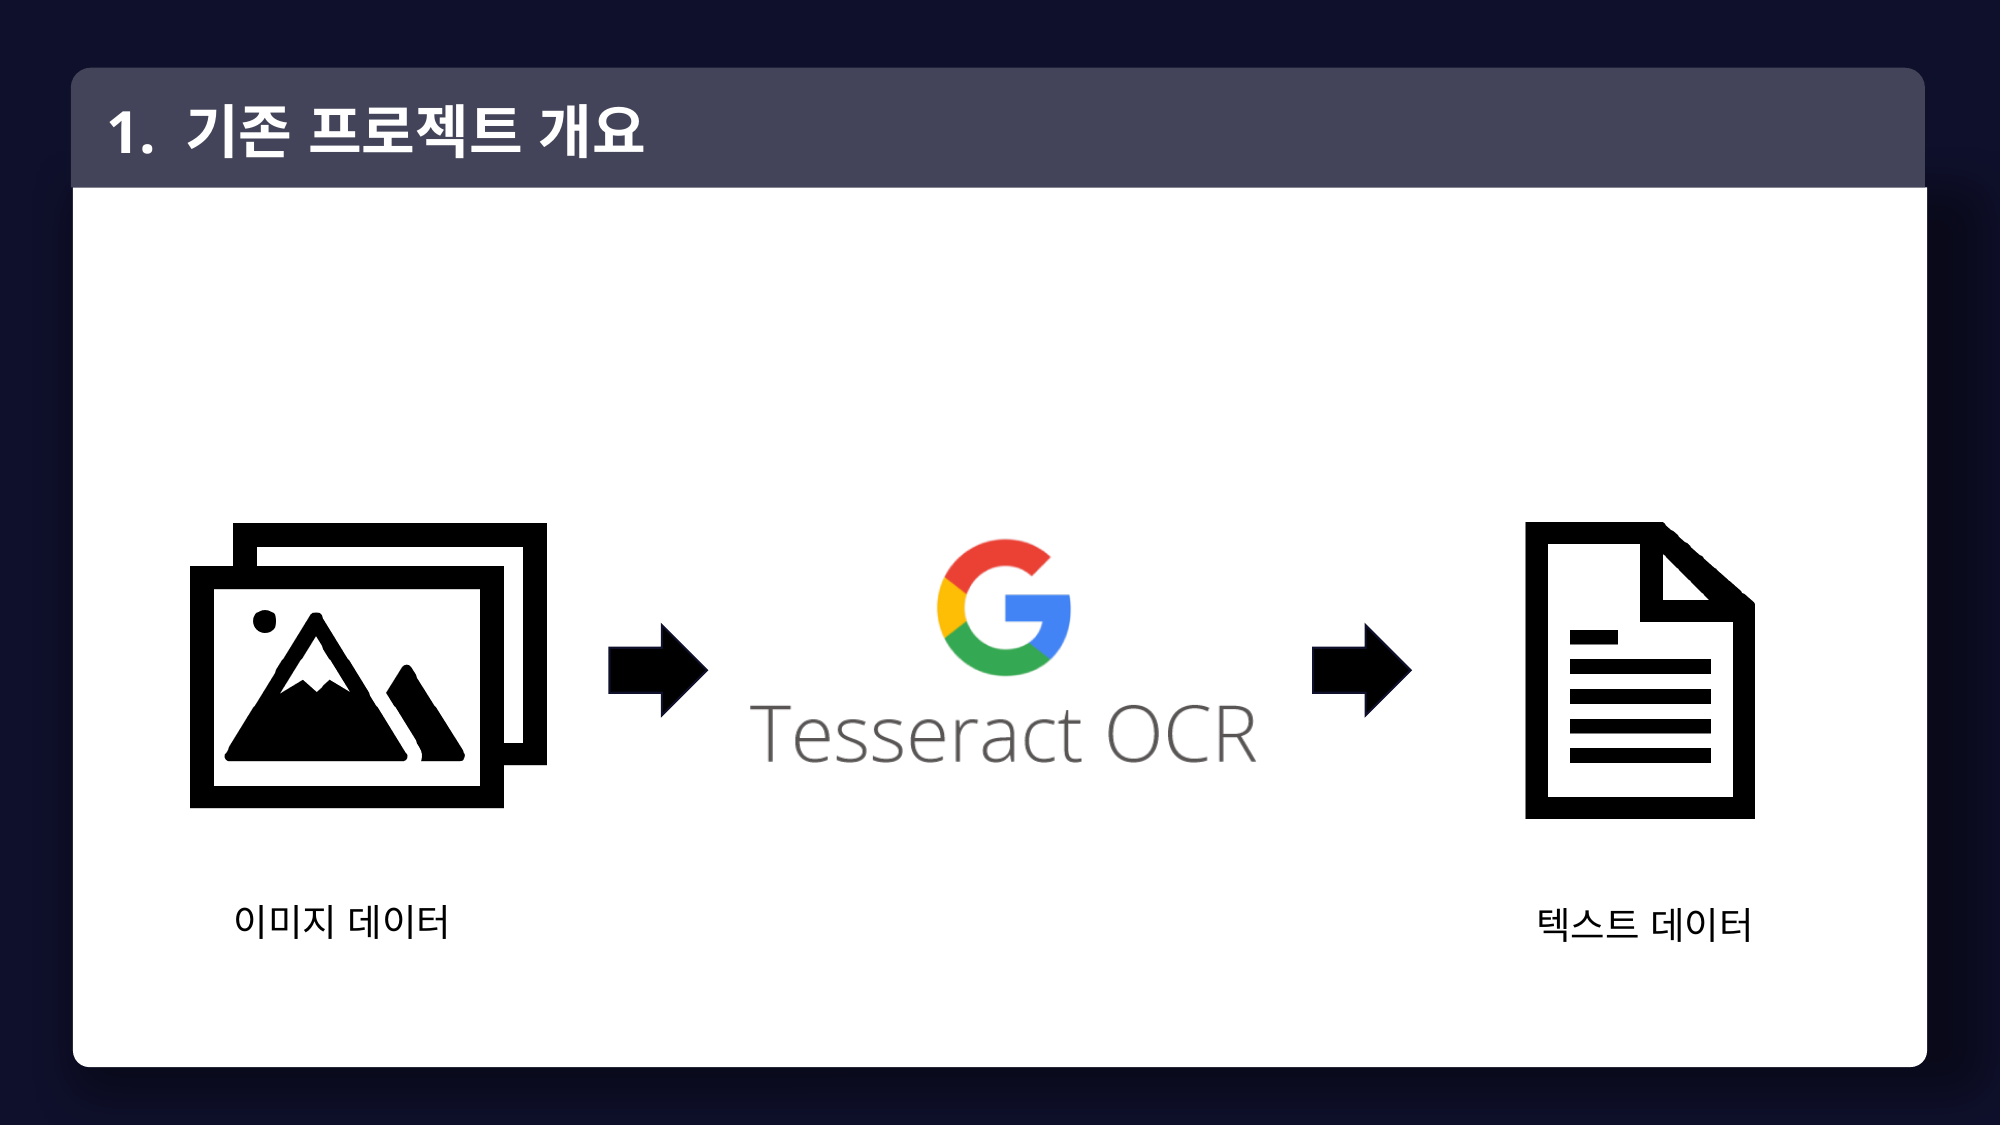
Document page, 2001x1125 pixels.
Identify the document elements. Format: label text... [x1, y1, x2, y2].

text_box ㄱㄱㅈ [71, 186, 1929, 1069]
picture [746, 492, 1262, 828]
text_box 이미지 데이터 [219, 891, 501, 952]
picture [1462, 492, 1818, 848]
text_box [608, 622, 709, 718]
picture [182, 472, 558, 848]
text_box [1312, 622, 1413, 718]
text_box 1. 기존 프로젝트 개요 [69, 66, 1926, 189]
text_box 텍스트 데이터 [1521, 895, 1804, 955]
